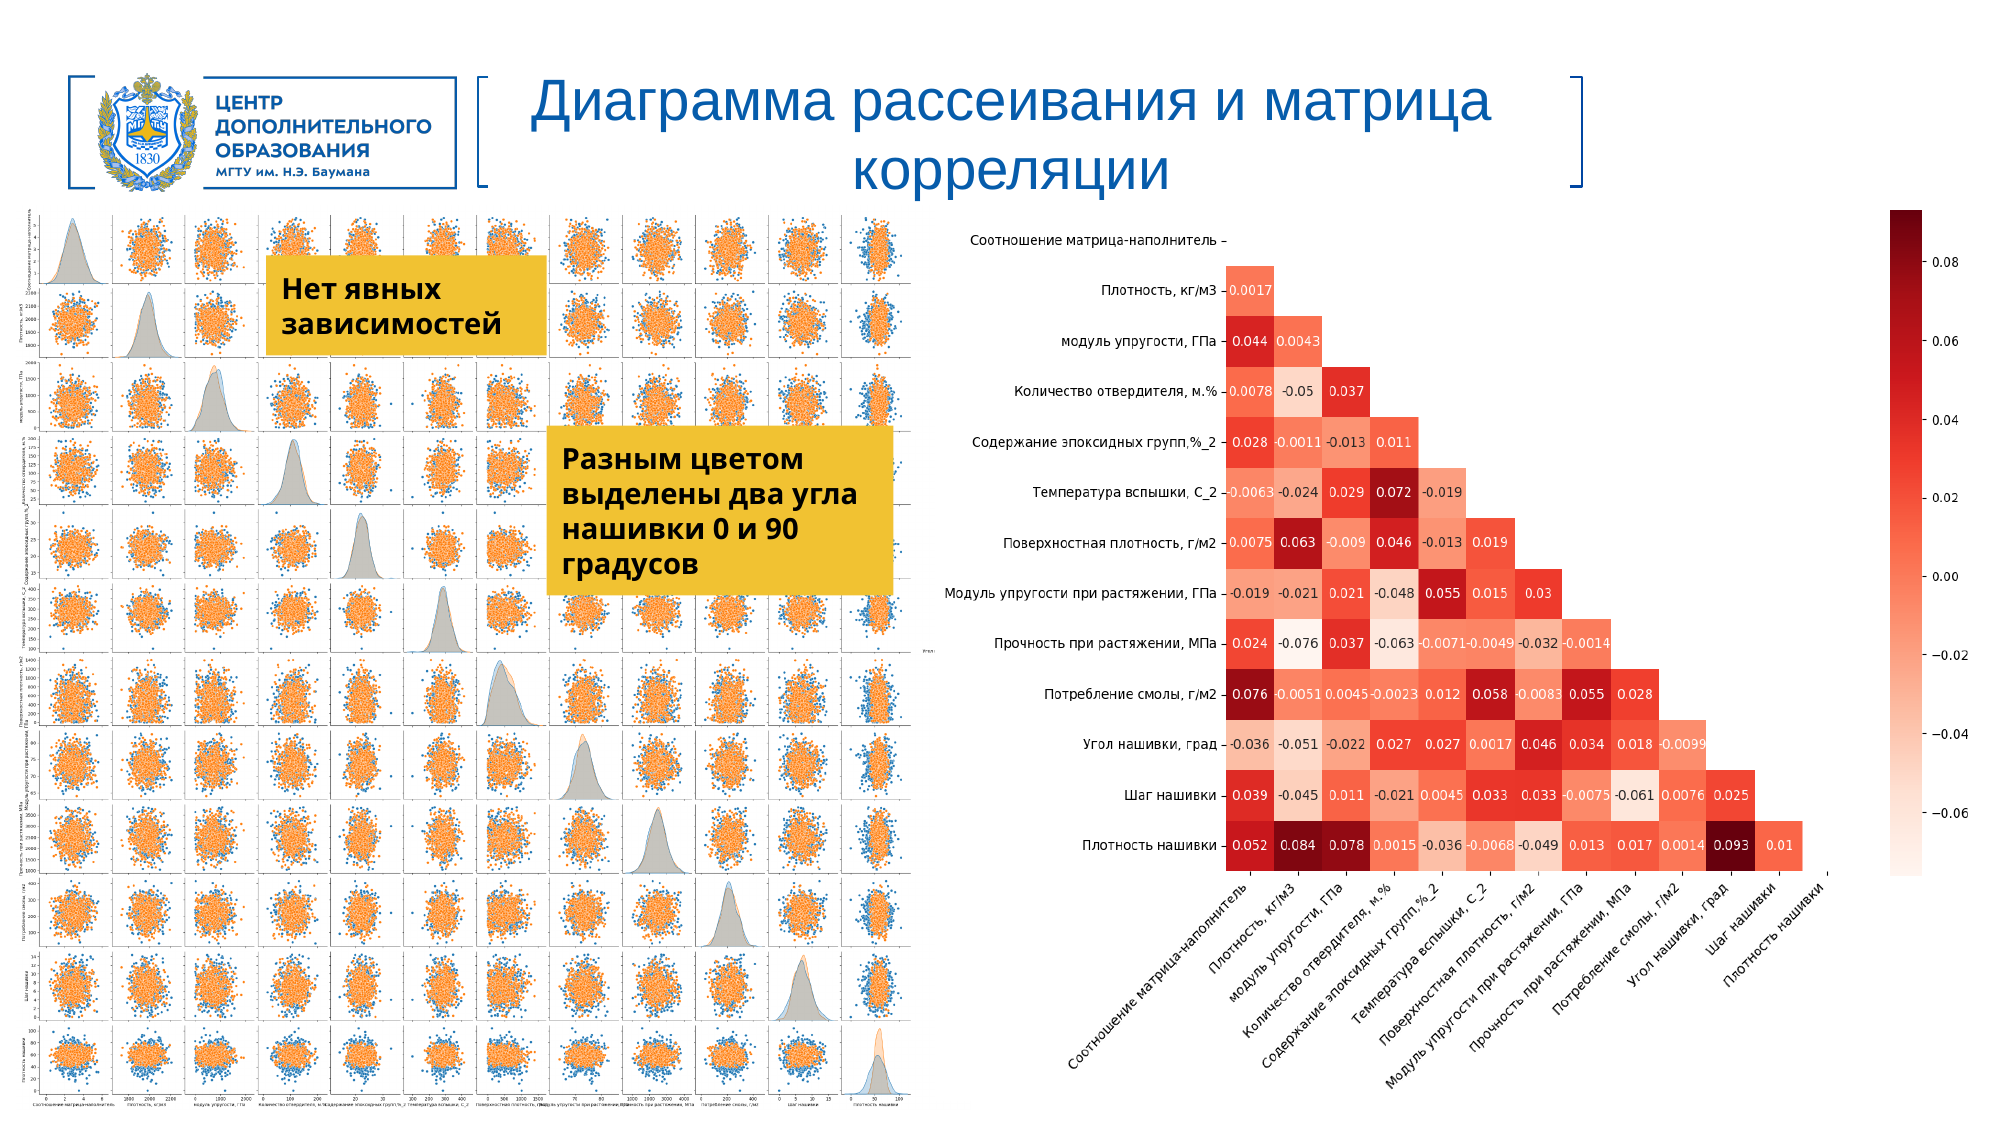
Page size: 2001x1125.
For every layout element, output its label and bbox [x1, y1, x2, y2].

picture [68, 73, 457, 192]
picture [16, 200, 1979, 1111]
text_box [477, 76, 1583, 187]
